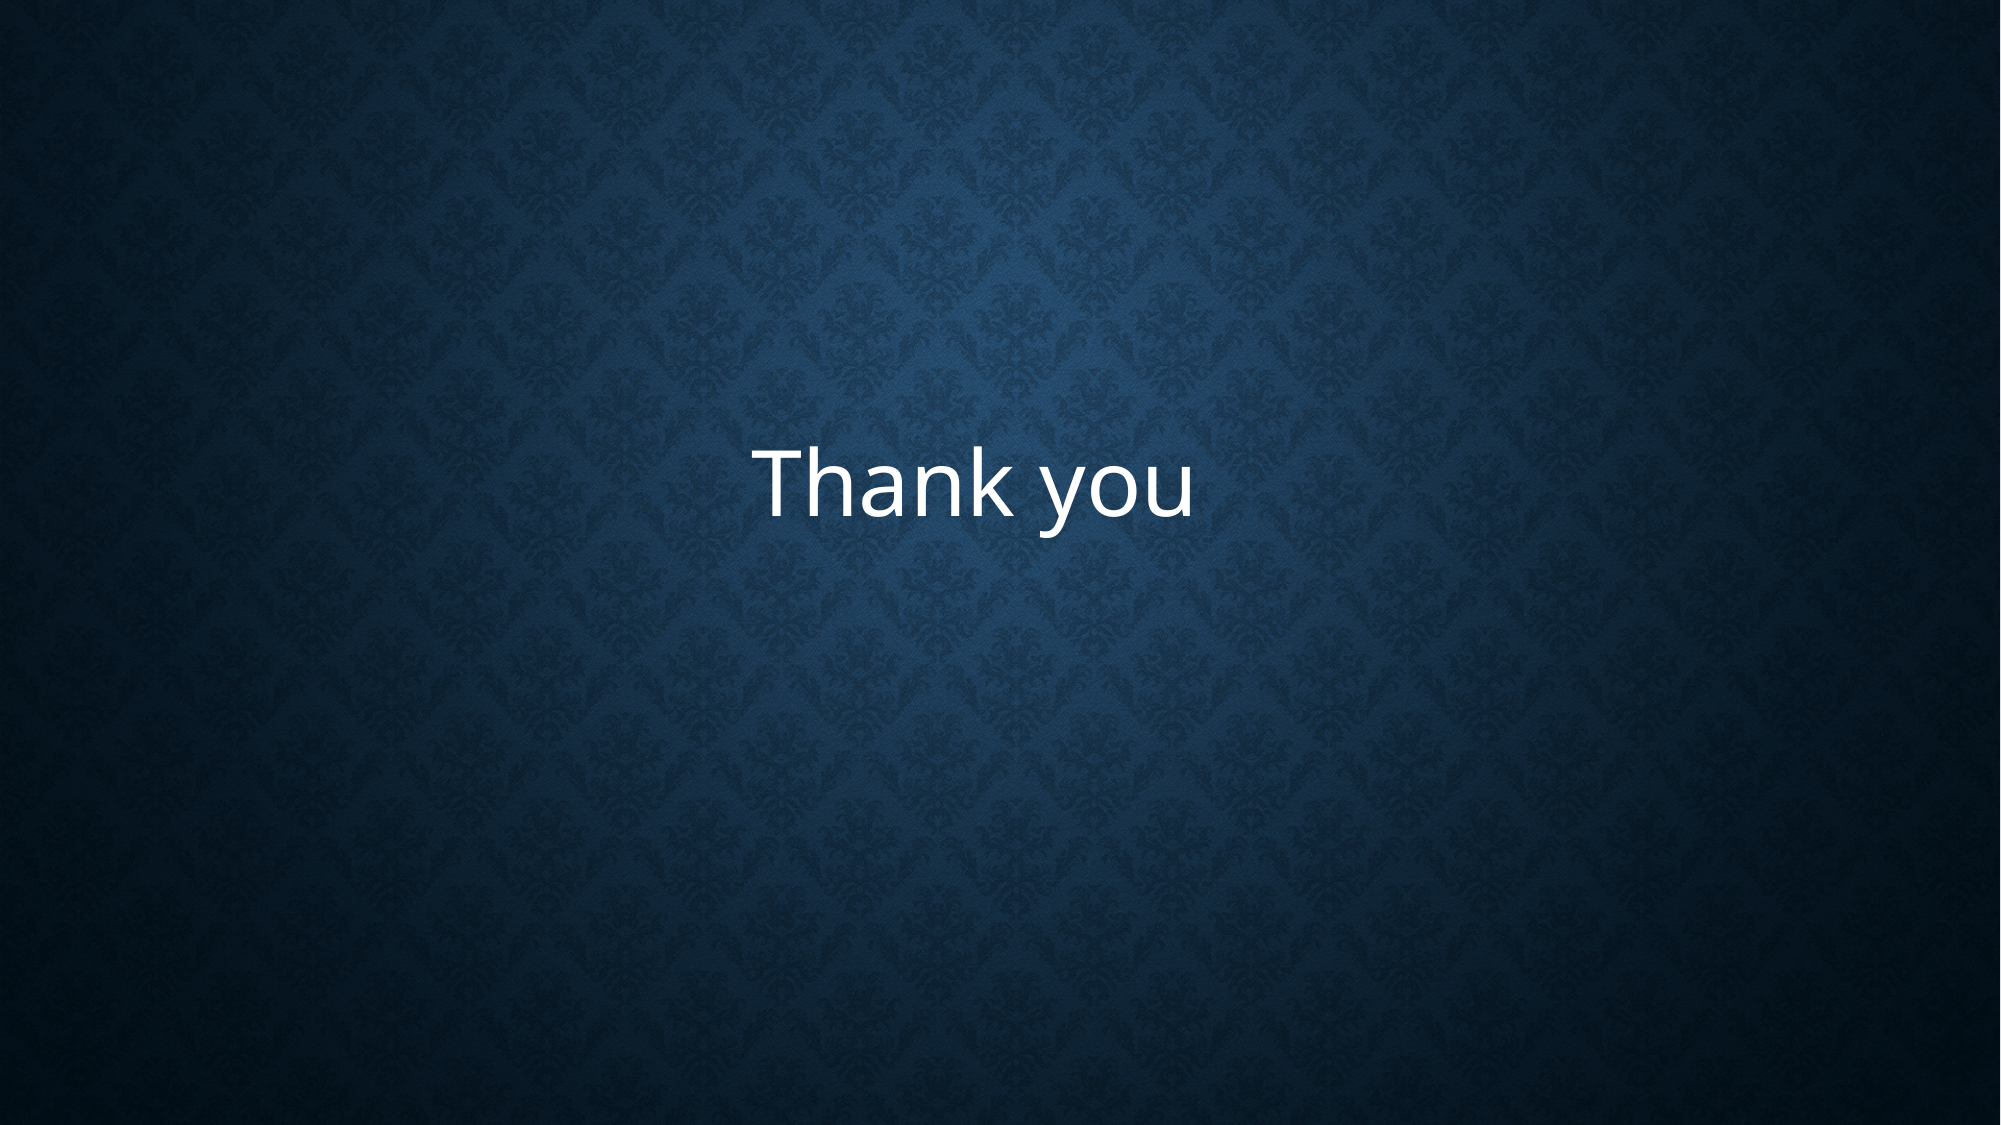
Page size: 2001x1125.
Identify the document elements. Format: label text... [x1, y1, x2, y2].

text_box Thank you [736, 417, 1777, 543]
